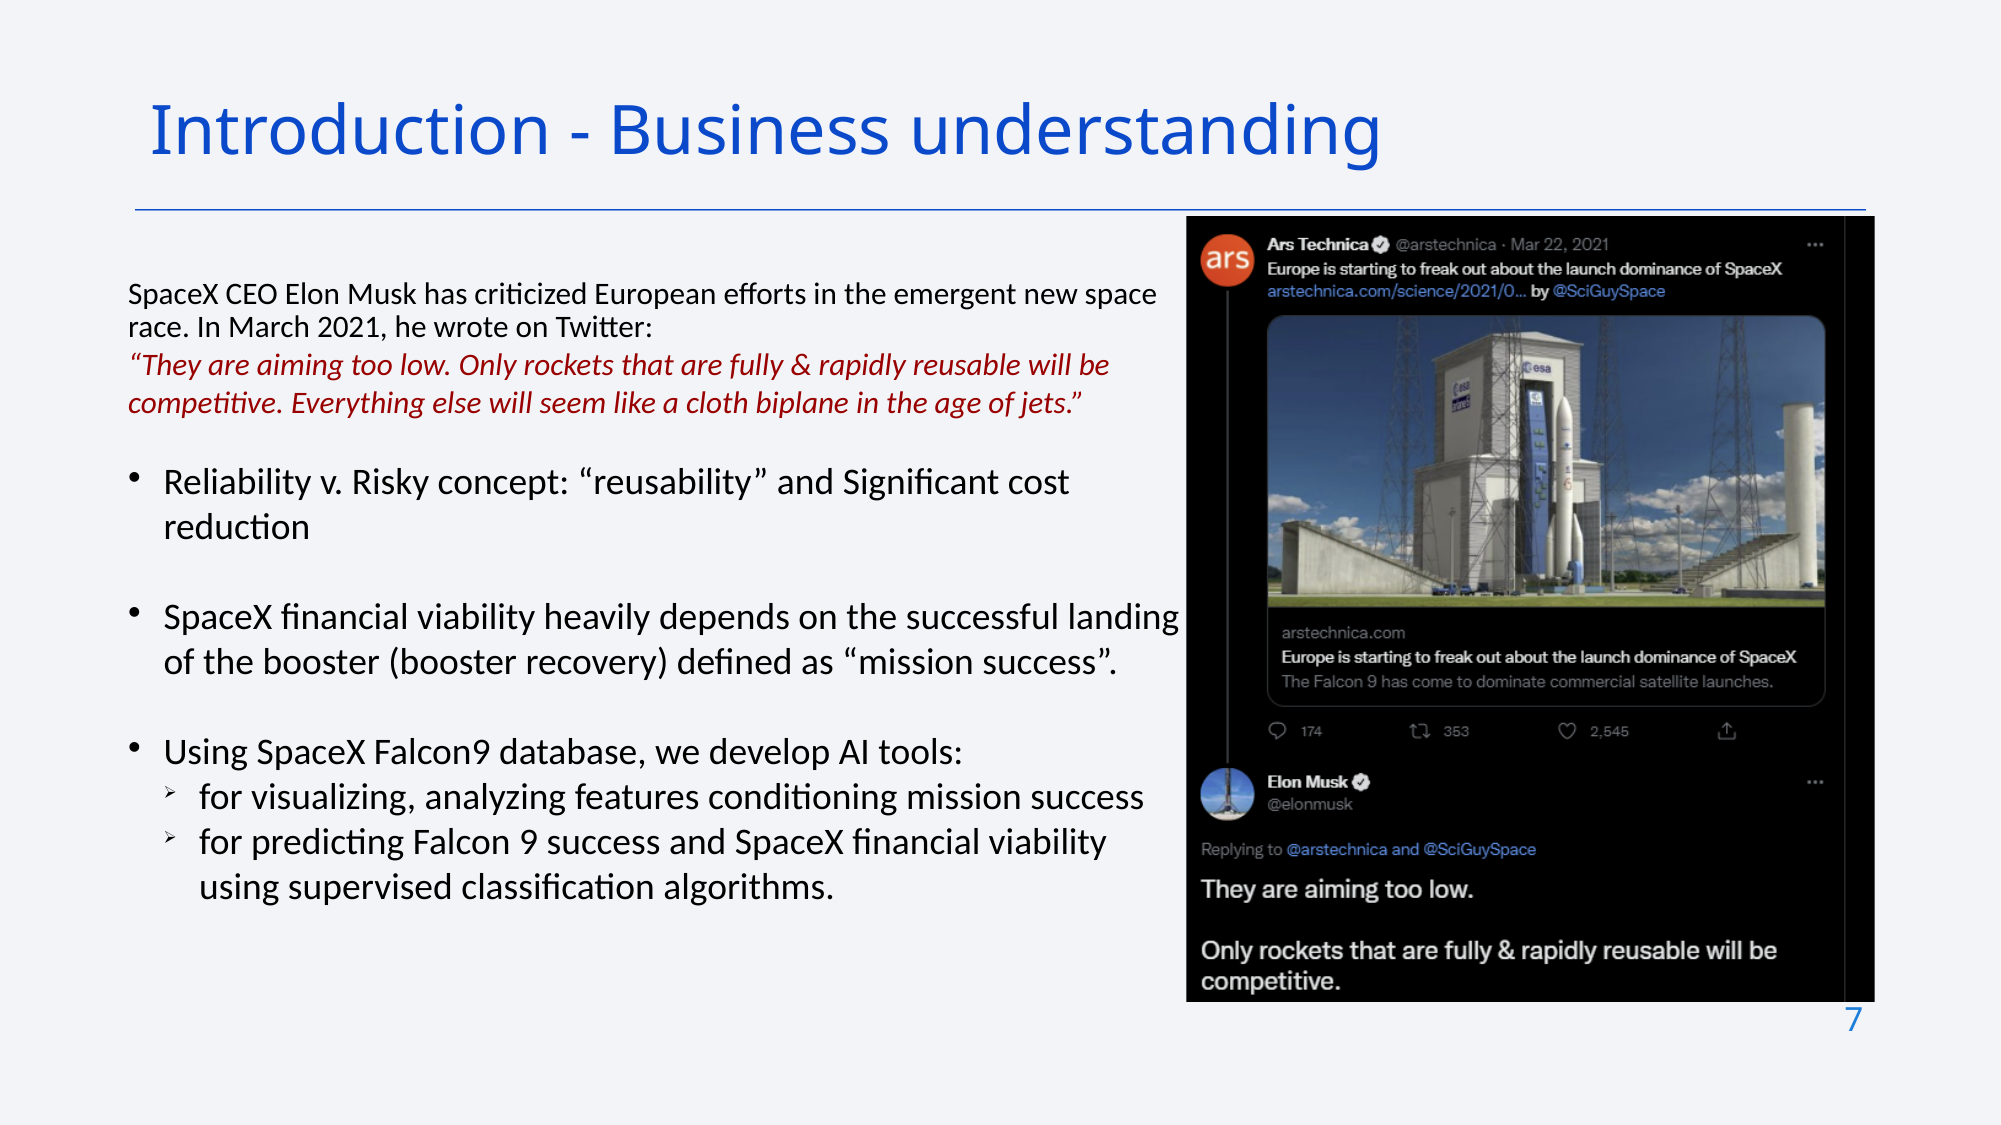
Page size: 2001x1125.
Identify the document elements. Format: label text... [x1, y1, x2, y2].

text_box Introduction - Business understanding [135, 88, 1862, 177]
text_box SpaceX CEO Elon Musk has criticized European efforts in the emergent new space race. In March 2021, he wrote on Twitter: “They are aiming too low. Only rockets that are fully & rapidly reusable will be competitive. Everything else will seem like a cloth biplane in the age of jets.” Reliability v. Risky concept: “reusability” and Significant cost reduction SpaceX financial viability heavily depends on the successful landing of the booster (booster recovery) defined as “mission success”. Using SpaceX Falcon9 database, we develop AI tools: for visualizing, analyzing features conditioning mission success for predicting Falcon 9 success and SpaceX financial viability using supervised classification algorithms. [113, 224, 1181, 900]
picture [0, 0, 2001, 1125]
slide_number 7 [1429, 1007, 1879, 1053]
